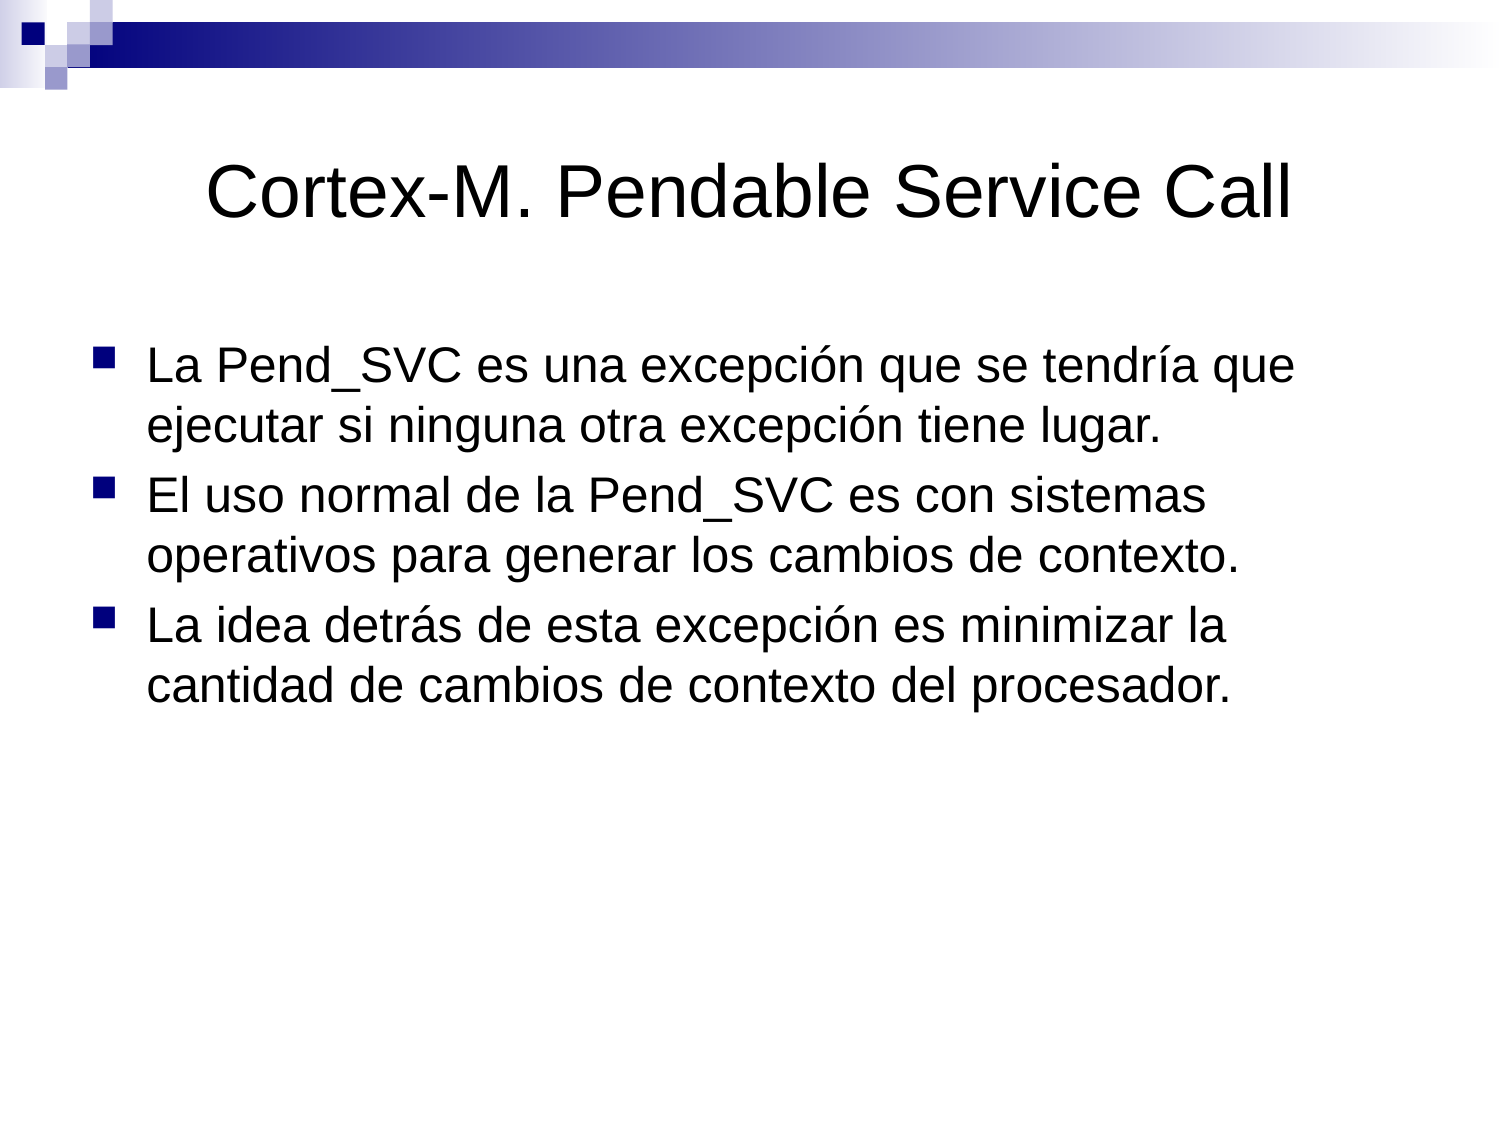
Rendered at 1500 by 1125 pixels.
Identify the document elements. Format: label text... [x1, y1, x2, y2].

title Cortex-M. Pendable Service Call [75, 75, 1425, 300]
list La Pend_SVC es una excepción que se tendría que ejecutar si ninguna otra excepción tiene lugar. El uso normal de la Pend_SVC es con sistemas operativos para generar los cambios de contexto. La idea detrás de esta excepción es minimizar la cantidad de cambios de contexto del procesador. [75, 324, 1425, 963]
